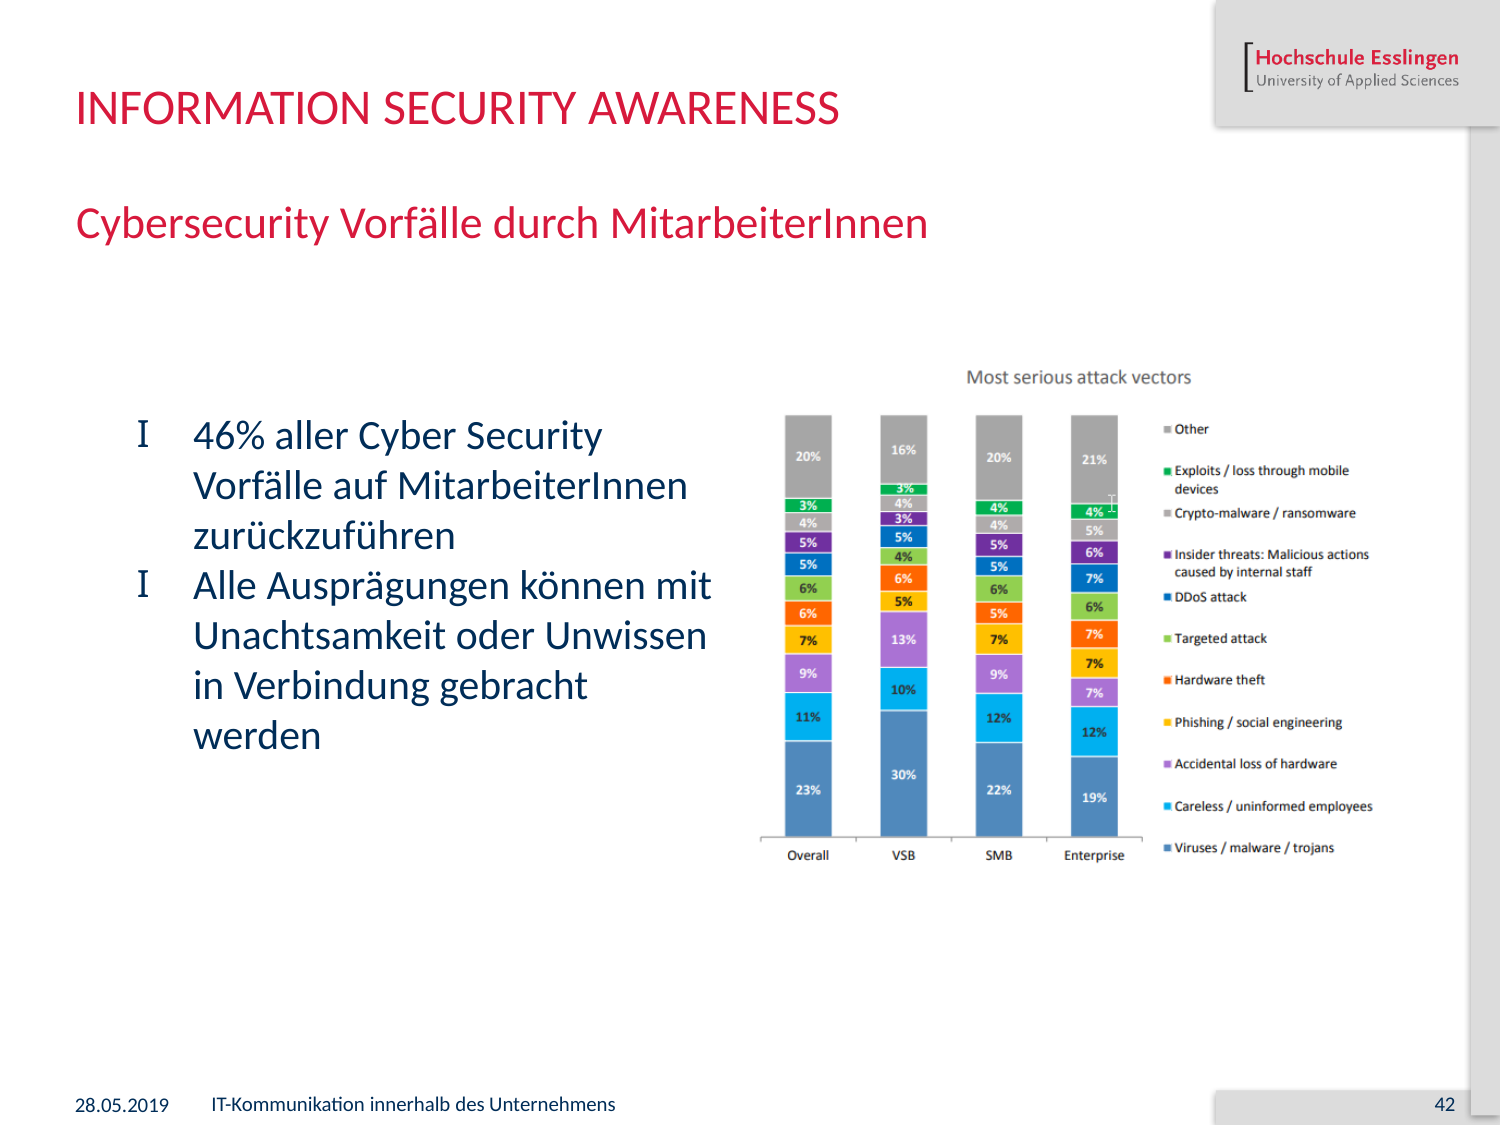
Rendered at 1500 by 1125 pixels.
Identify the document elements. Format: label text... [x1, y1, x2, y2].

footer IT-Kommunikation innerhalb des Unternehmens [211, 1090, 1188, 1125]
picture [749, 353, 1392, 873]
list Cybersecurity Vorfälle durch MitarbeiterInnen [76, 192, 1376, 258]
list 46% aller Cyber Security Vorfälle auf MitarbeiterInnen zurückzuführen Alle Ausprägungen können mit Unachtsamkeit oder Unwissen in Verbindung gebracht werden [76, 278, 737, 1057]
title Information Security Awareness [75, 75, 1188, 136]
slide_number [74, 1090, 211, 1125]
slide_number 42 [1376, 1090, 1471, 1125]
